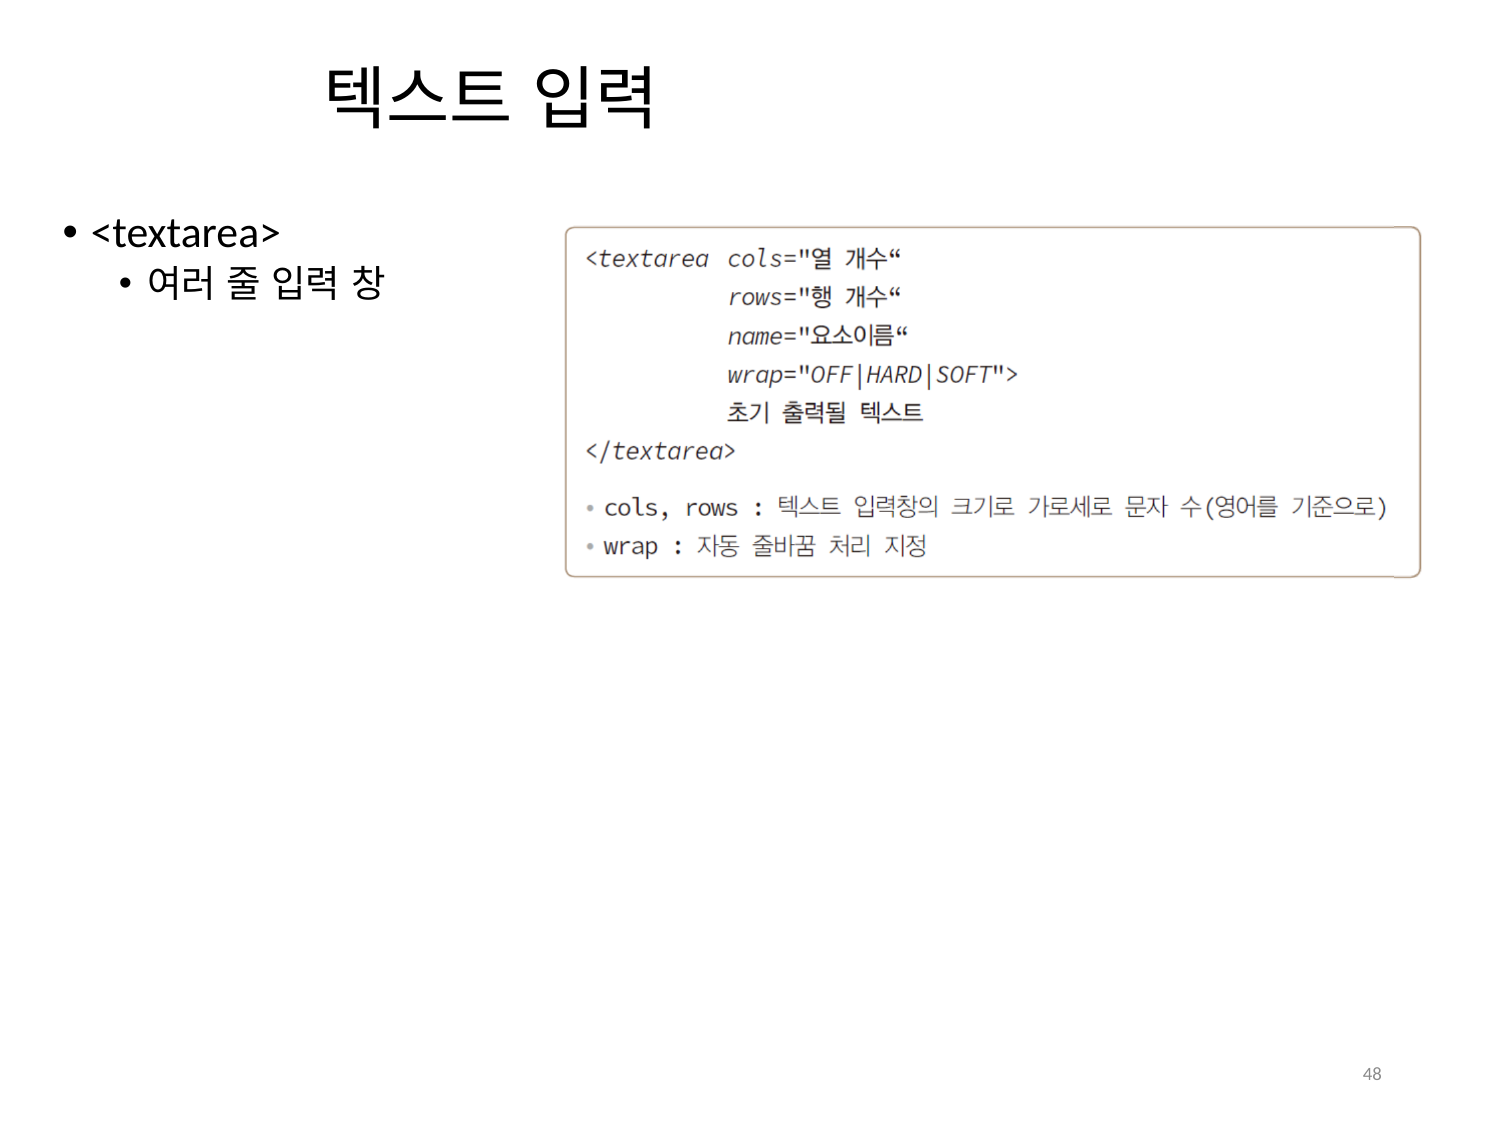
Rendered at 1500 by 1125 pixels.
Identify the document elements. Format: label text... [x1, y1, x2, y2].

list <textarea> 여러 줄 입력 창 [47, 202, 1353, 870]
title 텍스트 입력 [308, 42, 1355, 160]
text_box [560, 211, 1429, 587]
slide_number 48 [1059, 1042, 1397, 1103]
